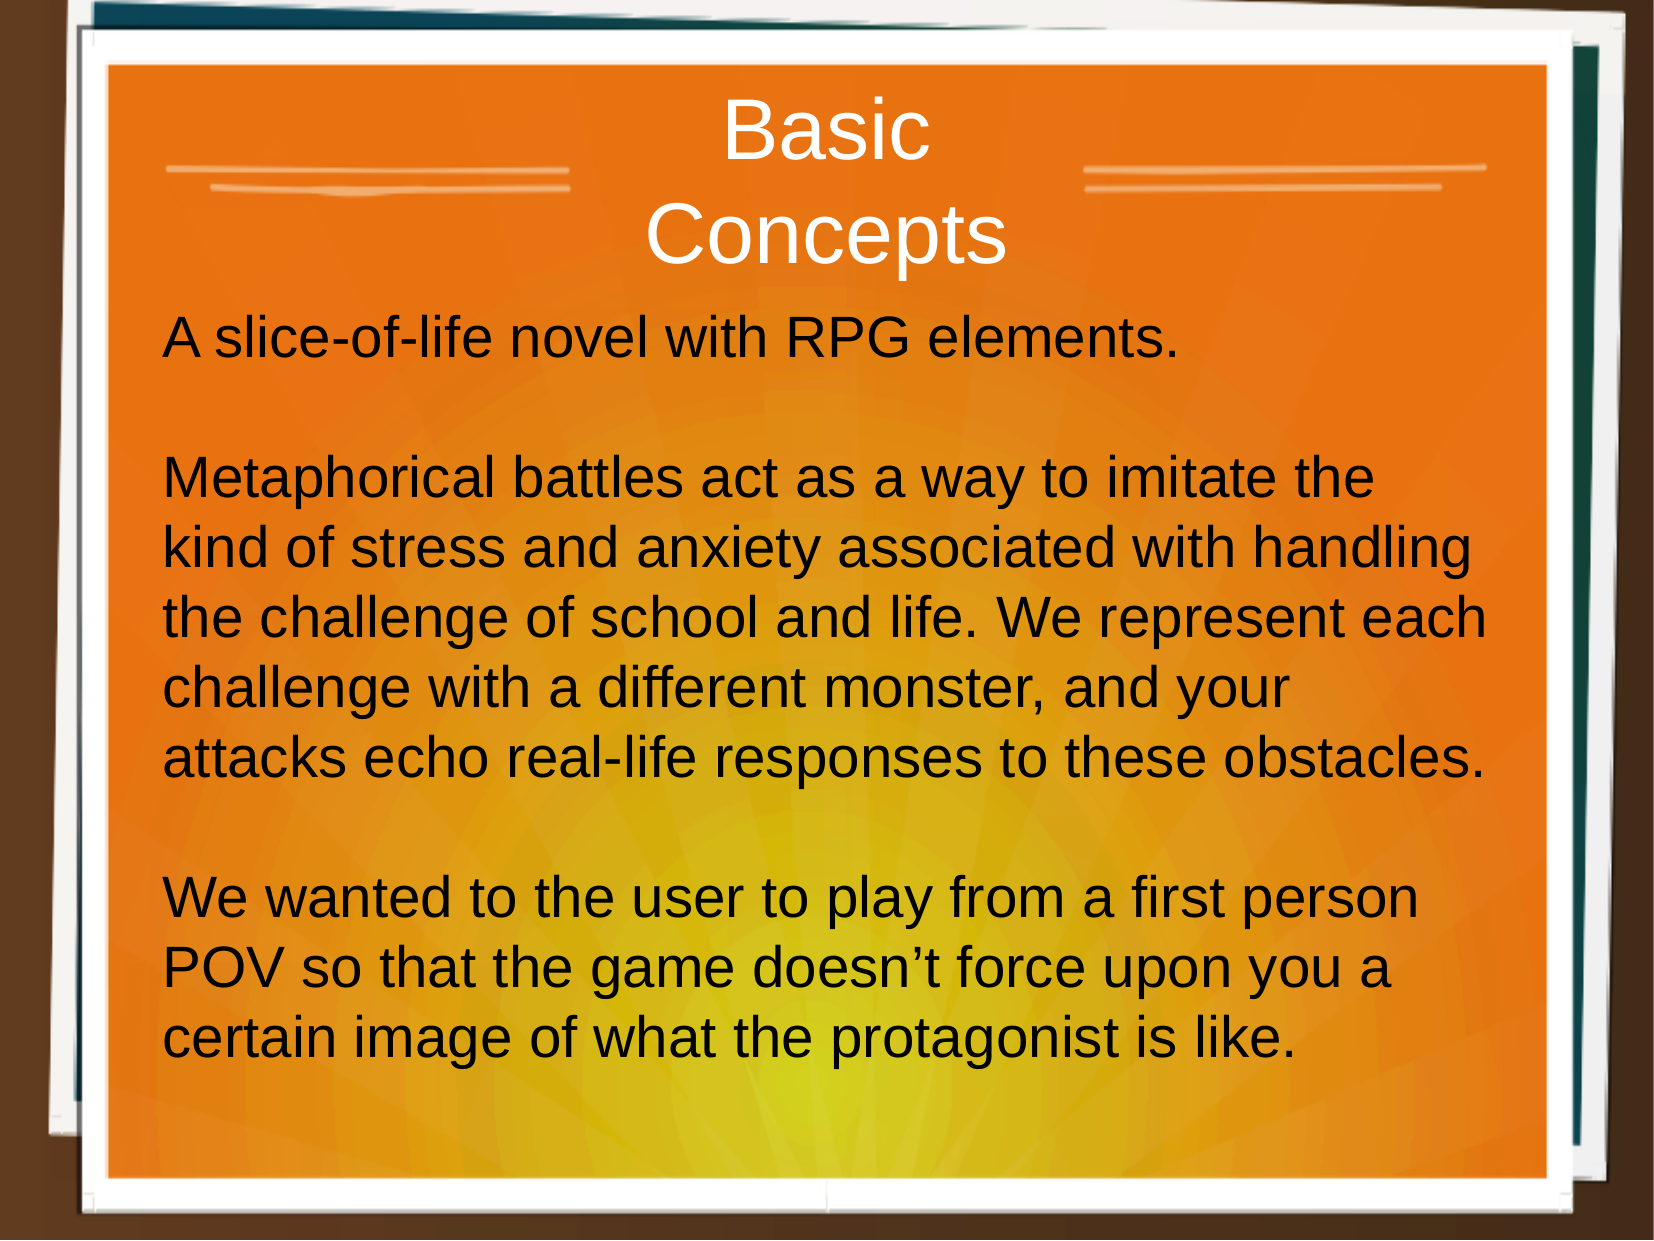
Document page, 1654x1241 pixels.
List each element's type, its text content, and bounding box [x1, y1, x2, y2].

text_box Basic Concepts [566, 78, 1087, 276]
text_box A slice-of-life novel with RPG elements. Metaphorical battles act as a way to imitate the kind of stress and anxiety associated with handling the challenge of school and life. We represent each challenge with a different monster, and your attacks echo real-life responses to these obstacles. We wanted to the user to play from a first person POV so that the game doesn’t force upon you a certain image of what the protagonist is like. [162, 299, 1492, 1241]
picture [0, 0, 1654, 1240]
